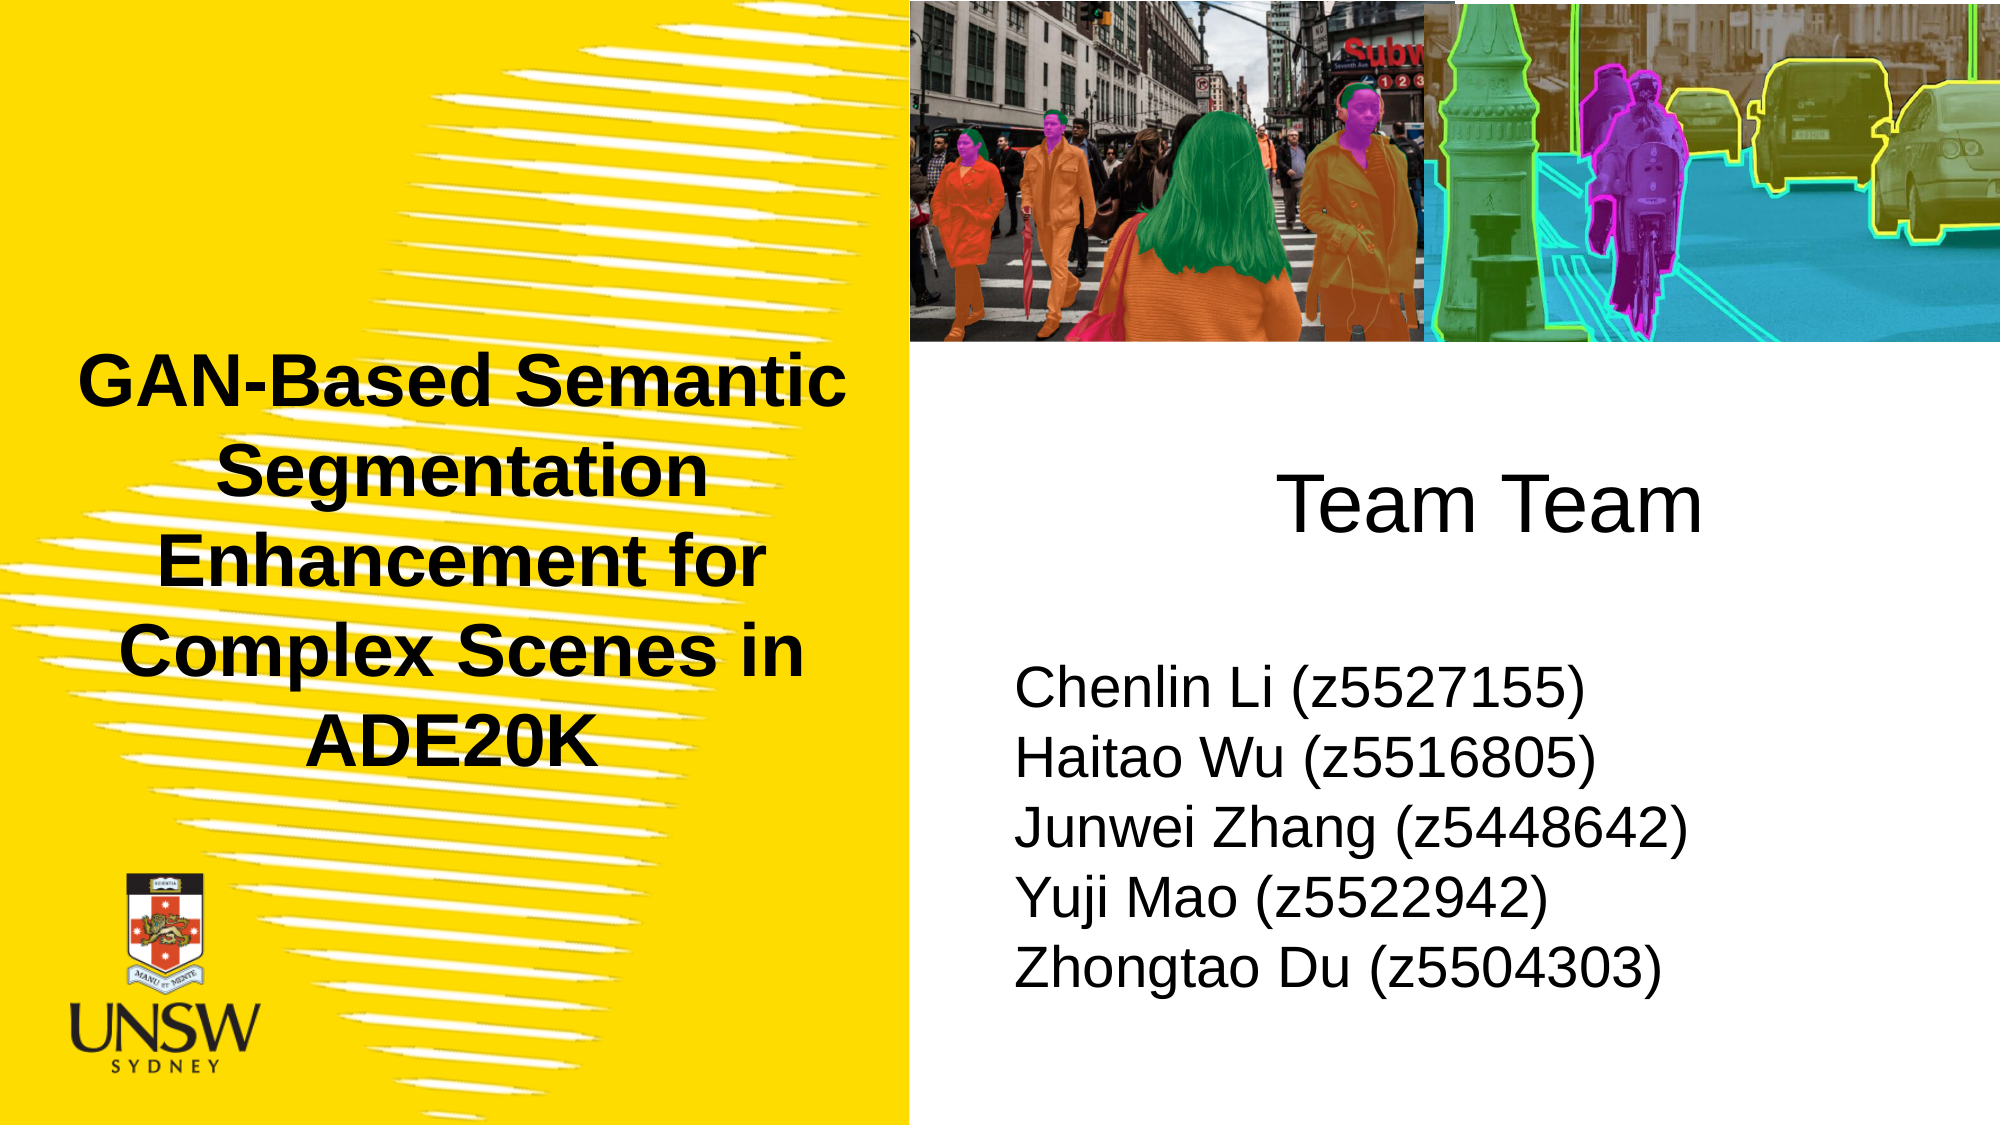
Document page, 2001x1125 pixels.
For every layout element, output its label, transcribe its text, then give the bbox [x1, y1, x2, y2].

text_box Team Team Chenlin Li (z5527155) Haitao Wu (z5516805) Junwei Zhang (z5448642) Yuji Mao (z5522942) Zhongtao Du (z5504303) [999, 441, 1981, 1007]
text_box GAN-Based Semantic Segmentation Enhancement for Complex Scenes in ADE20K [1, 323, 924, 879]
picture [910, 1, 2000, 342]
